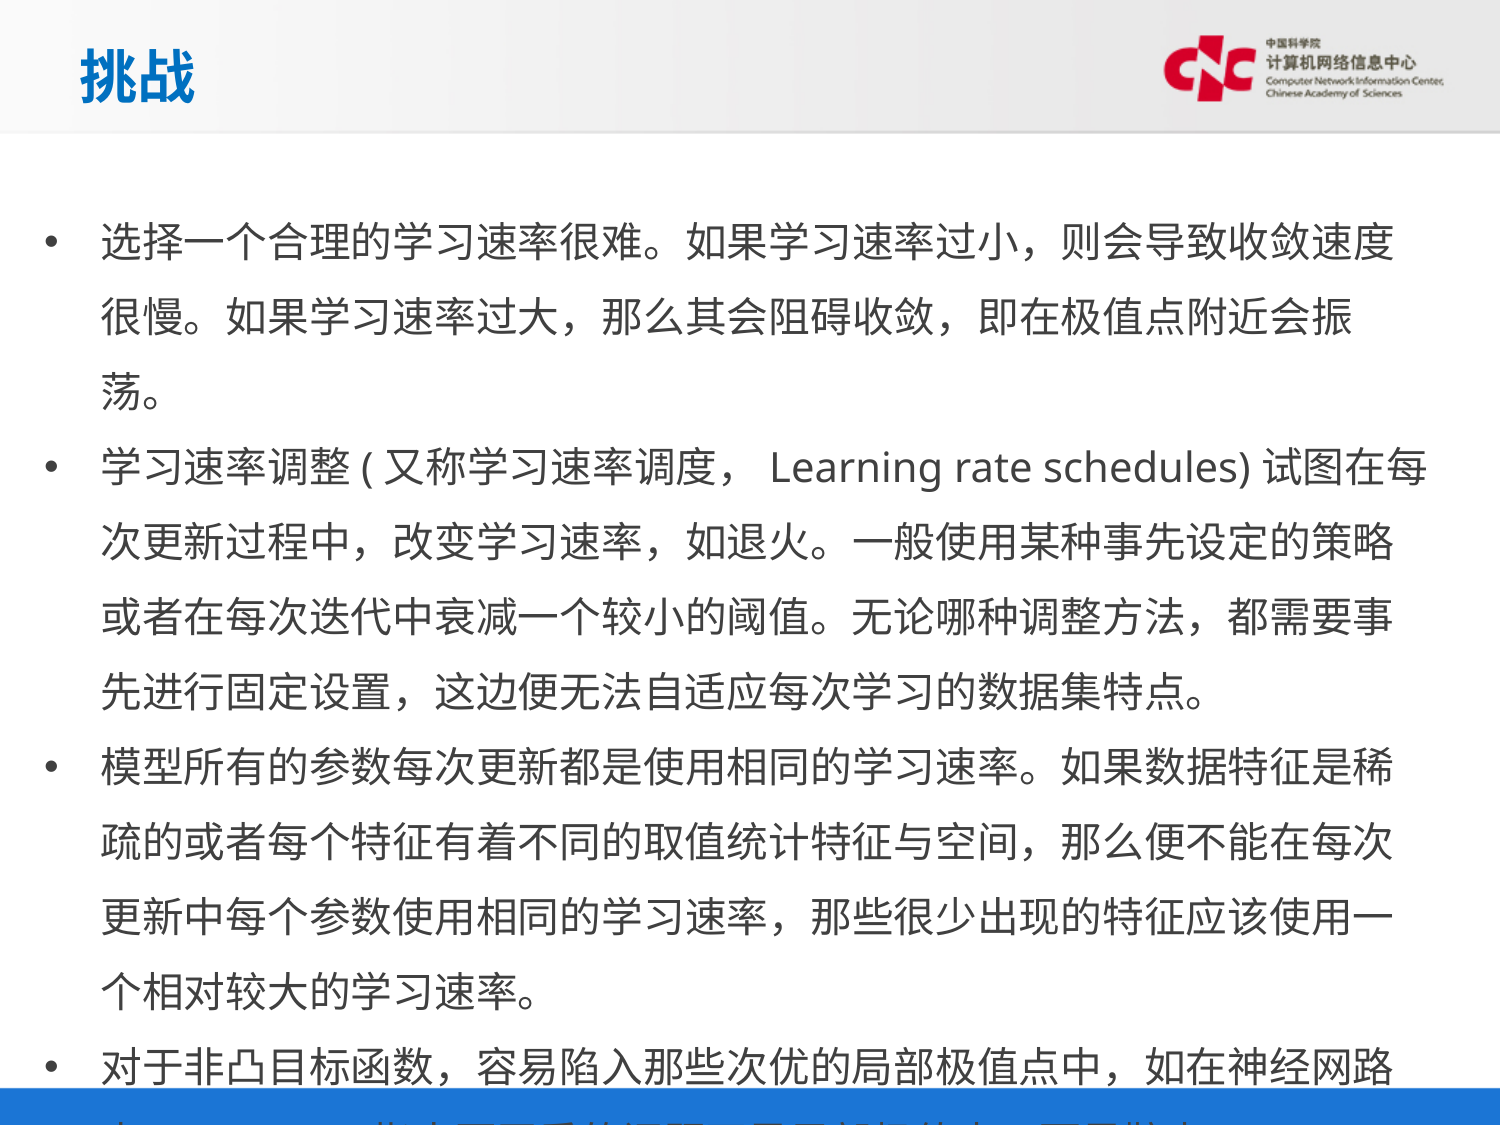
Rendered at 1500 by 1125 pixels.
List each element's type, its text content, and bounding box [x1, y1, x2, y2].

text_box 选择一个合理的学习速率很难。如果学习速率过小，则会导致收敛速度很慢。如果学习速率过大，那么其会阻碍收敛，即在极值点附近会振荡。 学习速率调整(又称学习速率调度，Learning rate schedules)试图在每次更新过程中，改变学习速率，如退火。一般使用某种事先设定的策略或者在每次迭代中衰减一个较小的阈值。无论哪种调整方法，都需要事先进行固定设置，这边便无法自适应每次学习的数据集特点。 模型所有的参数每次更新都是使用相同的学习速率。如果数据特征是稀疏的或者每个特征有着不同的取值统计特征与空间，那么便不能在每次更新中每个参数使用相同的学习速率，那些很少出现的特征应该使用一个相对较大的学习速率。 对于非凸目标函数，容易陷入那些次优的局部极值点中，如在神经网路中。Dauphin指出更严重的问题不是局部极值点，而是鞍点 [29, 183, 1447, 1071]
text_box 挑战 [64, 25, 1399, 126]
picture [0, 0, 1500, 1125]
